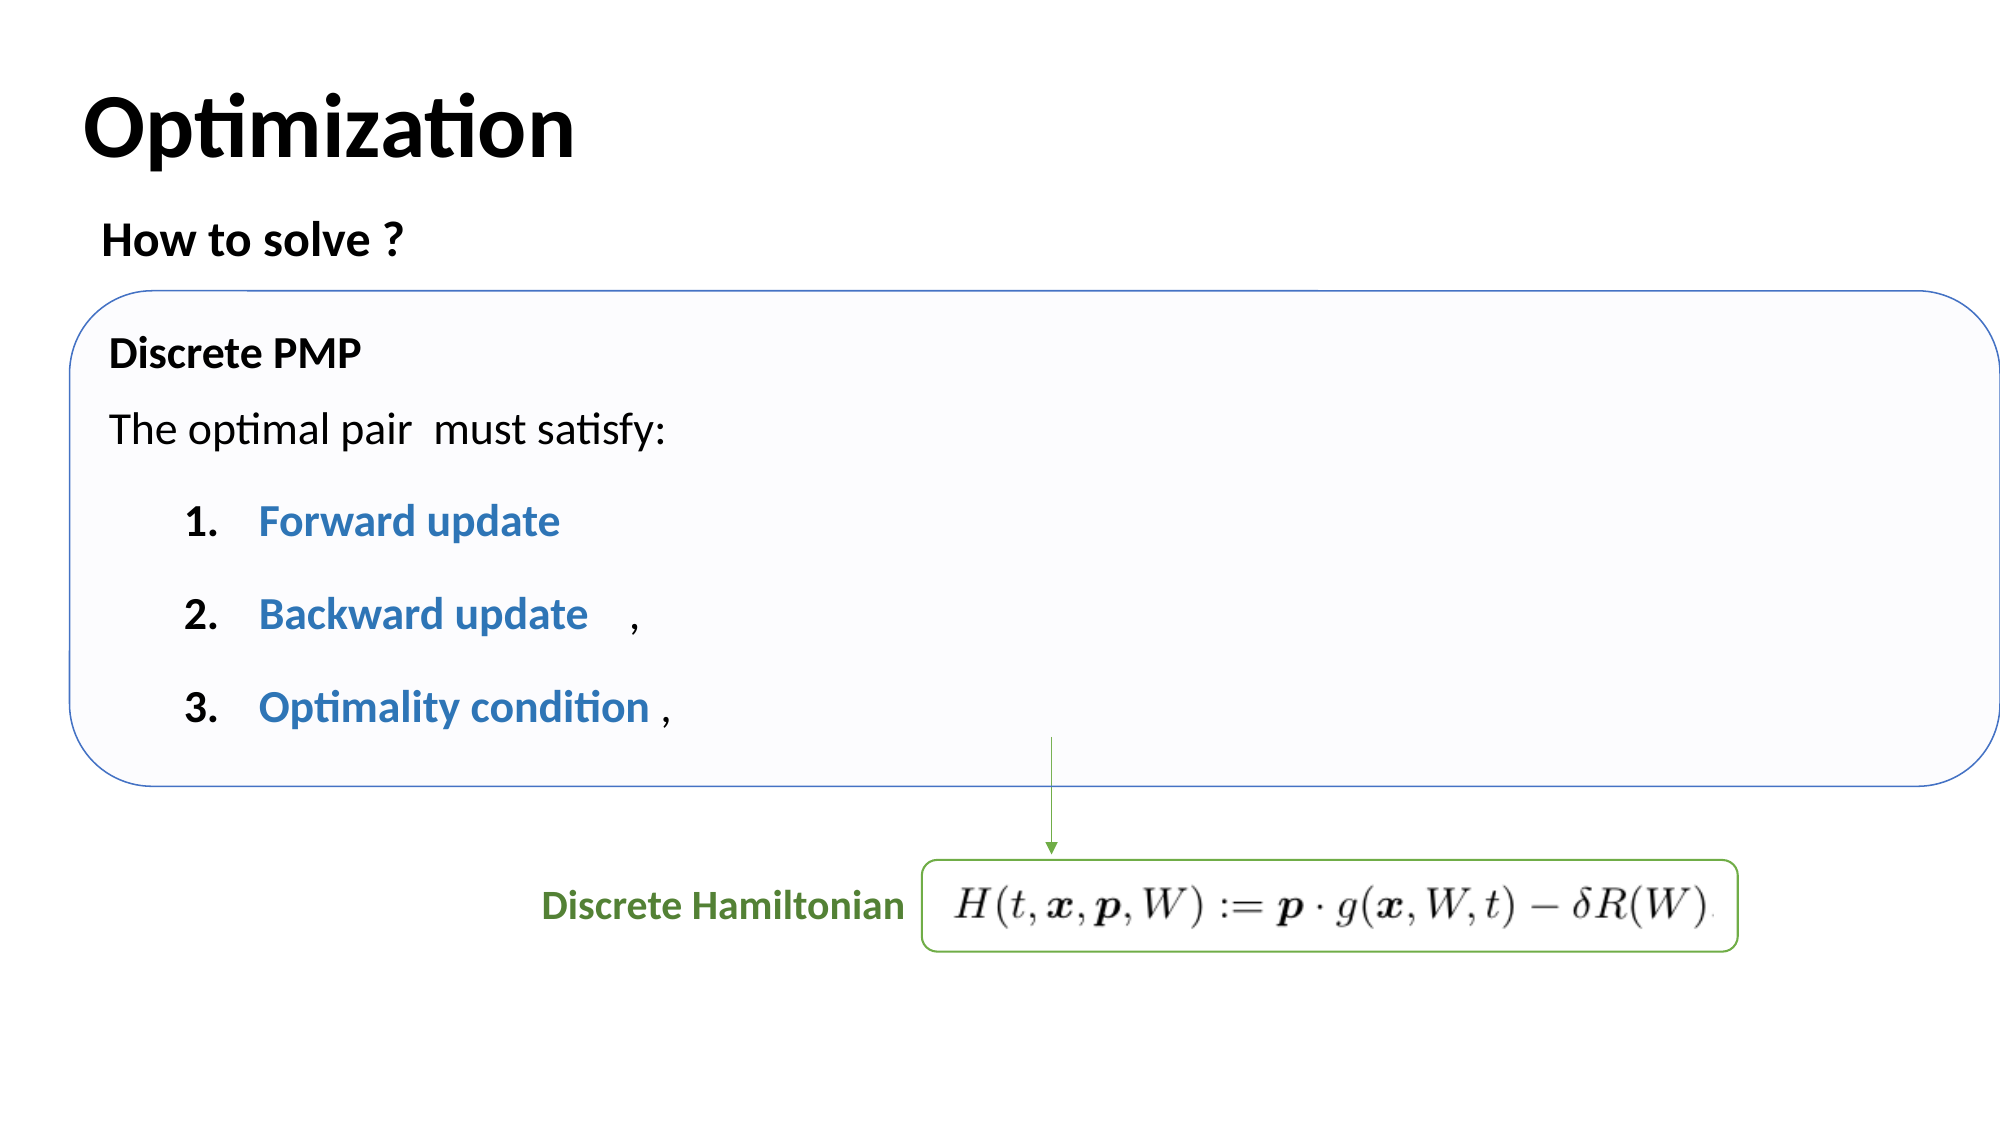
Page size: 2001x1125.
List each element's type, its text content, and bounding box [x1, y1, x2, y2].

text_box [526, 736, 1738, 952]
text_box Optimization [68, 19, 1794, 237]
